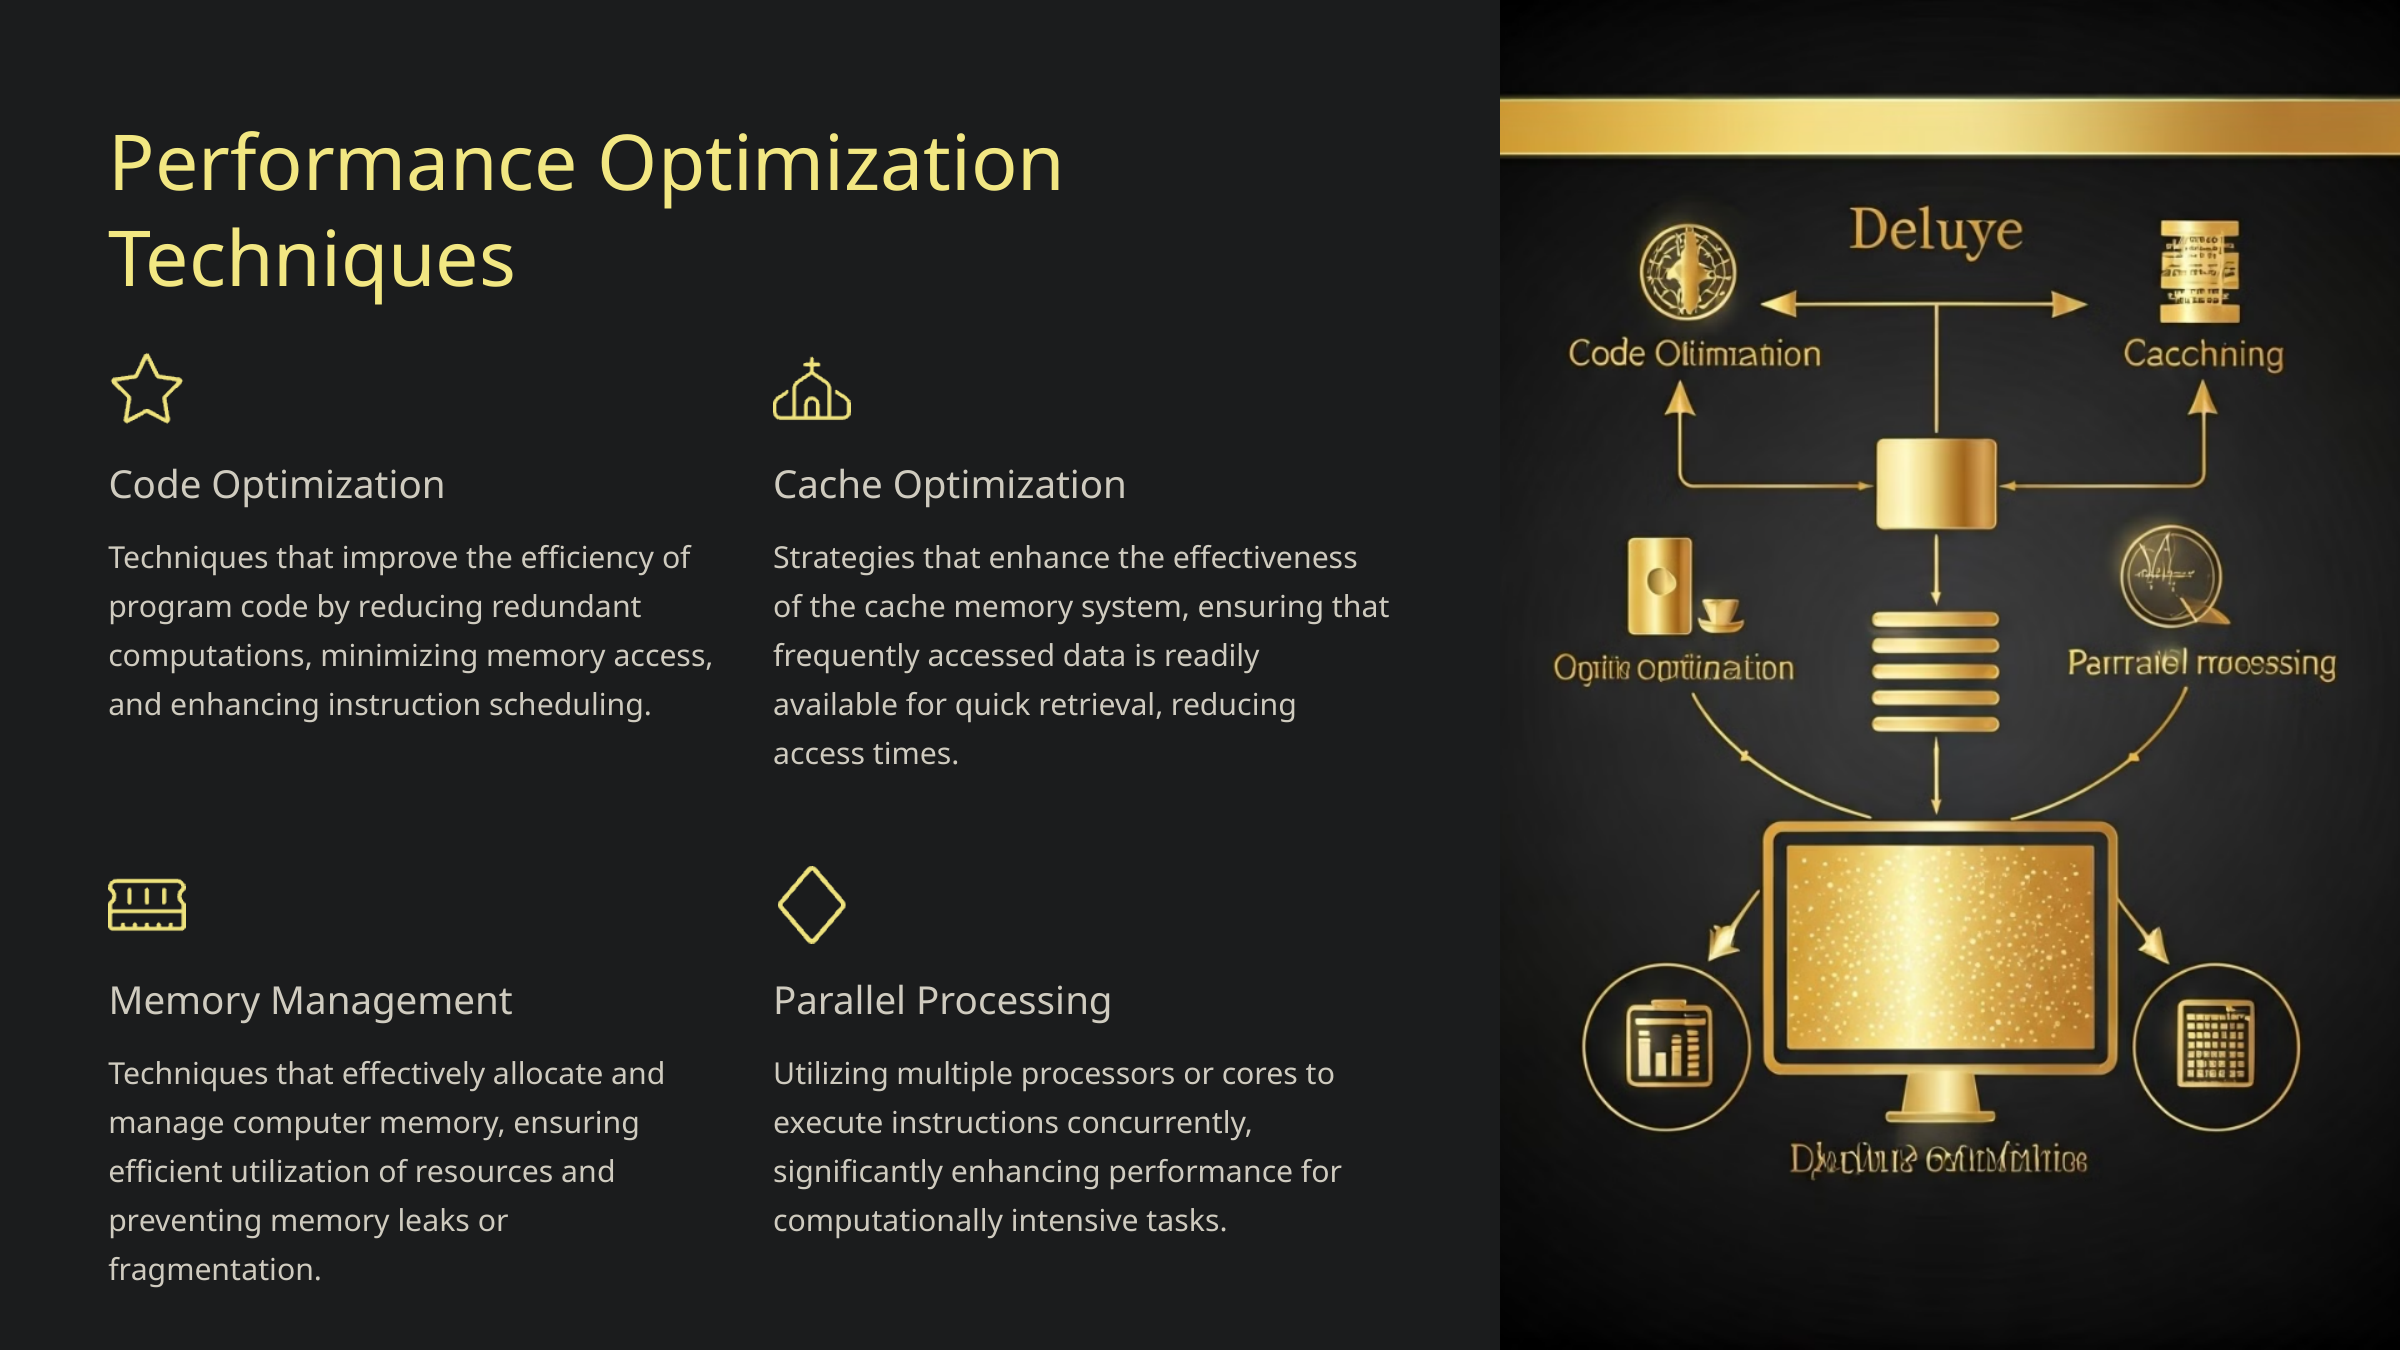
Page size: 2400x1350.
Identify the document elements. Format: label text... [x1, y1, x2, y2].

text_box Utilizing multiple processors or cores to execute instructions concurrently, significantly enhancing performance for computationally intensive tasks. [773, 1041, 1392, 1241]
picture [773, 866, 851, 944]
text_box Techniques that improve the efficiency of program code by reducing redundant computations, minimizing memory access, and enhancing instruction scheduling. [108, 525, 727, 724]
picture [108, 866, 186, 944]
text_box Techniques that effectively allocate and manage computer memory, ensuring efficient utilization of resources and preventing memory leaks or fragmentation. [108, 1041, 727, 1241]
text_box Performance Optimization Techniques [108, 109, 1392, 304]
text_box Code Optimization [108, 458, 496, 507]
picture [773, 349, 851, 428]
text_box Strategies that enhance the effectiveness of the cache memory system, ensuring that frequently accessed data is readily available for quick retrieval, reducing access times. [773, 525, 1392, 774]
text_box Parallel Processing [773, 974, 1161, 1024]
picture [108, 349, 186, 428]
text_box Cache Optimization [773, 458, 1161, 507]
picture [1499, 0, 2400, 1350]
text_box Memory Management [108, 974, 523, 1024]
